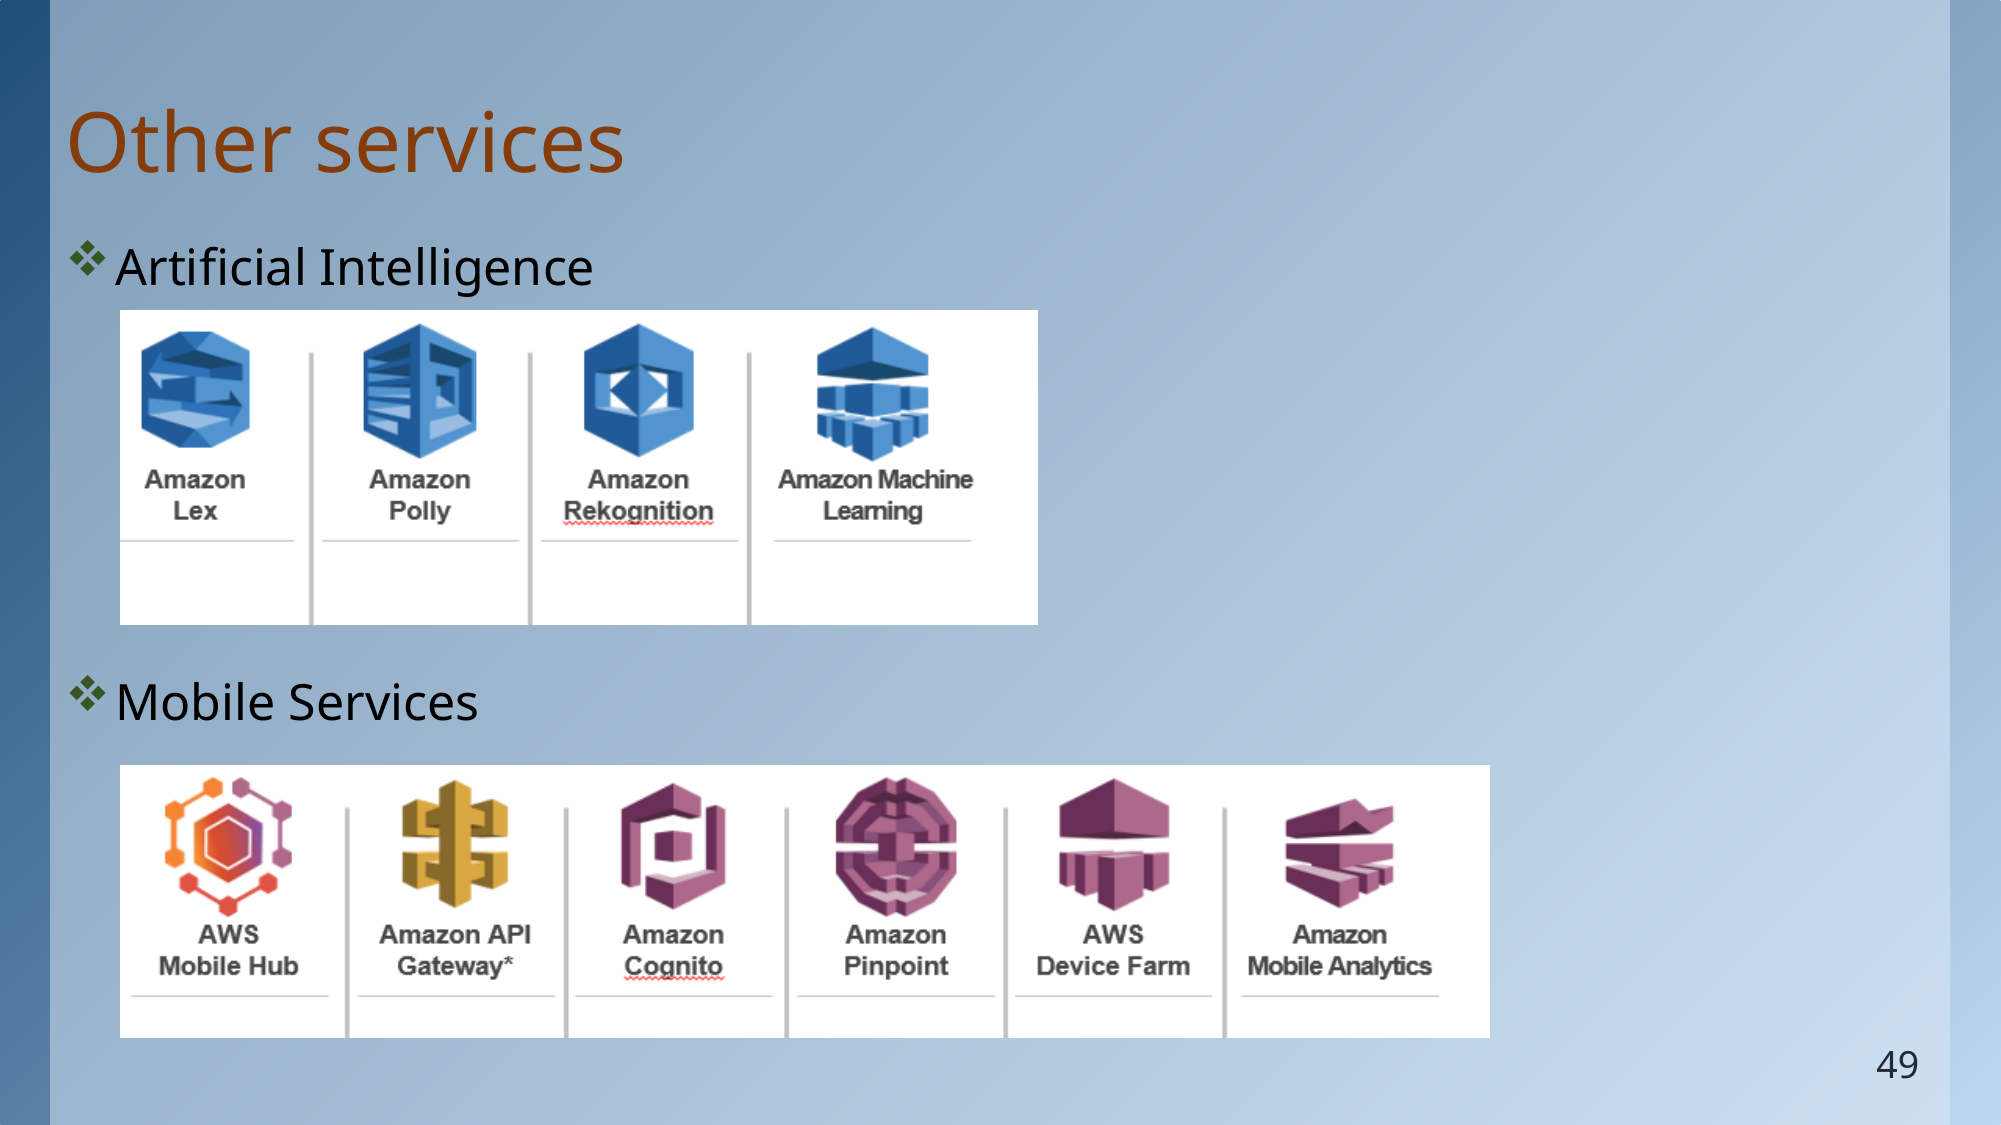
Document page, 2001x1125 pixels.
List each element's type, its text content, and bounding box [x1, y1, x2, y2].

picture [120, 310, 1038, 625]
slide_number 49 [1757, 1050, 1940, 1103]
title Other services [45, 12, 1940, 200]
list Artificial Intelligence Mobile Services [45, 224, 1940, 1025]
picture [120, 765, 1490, 1038]
